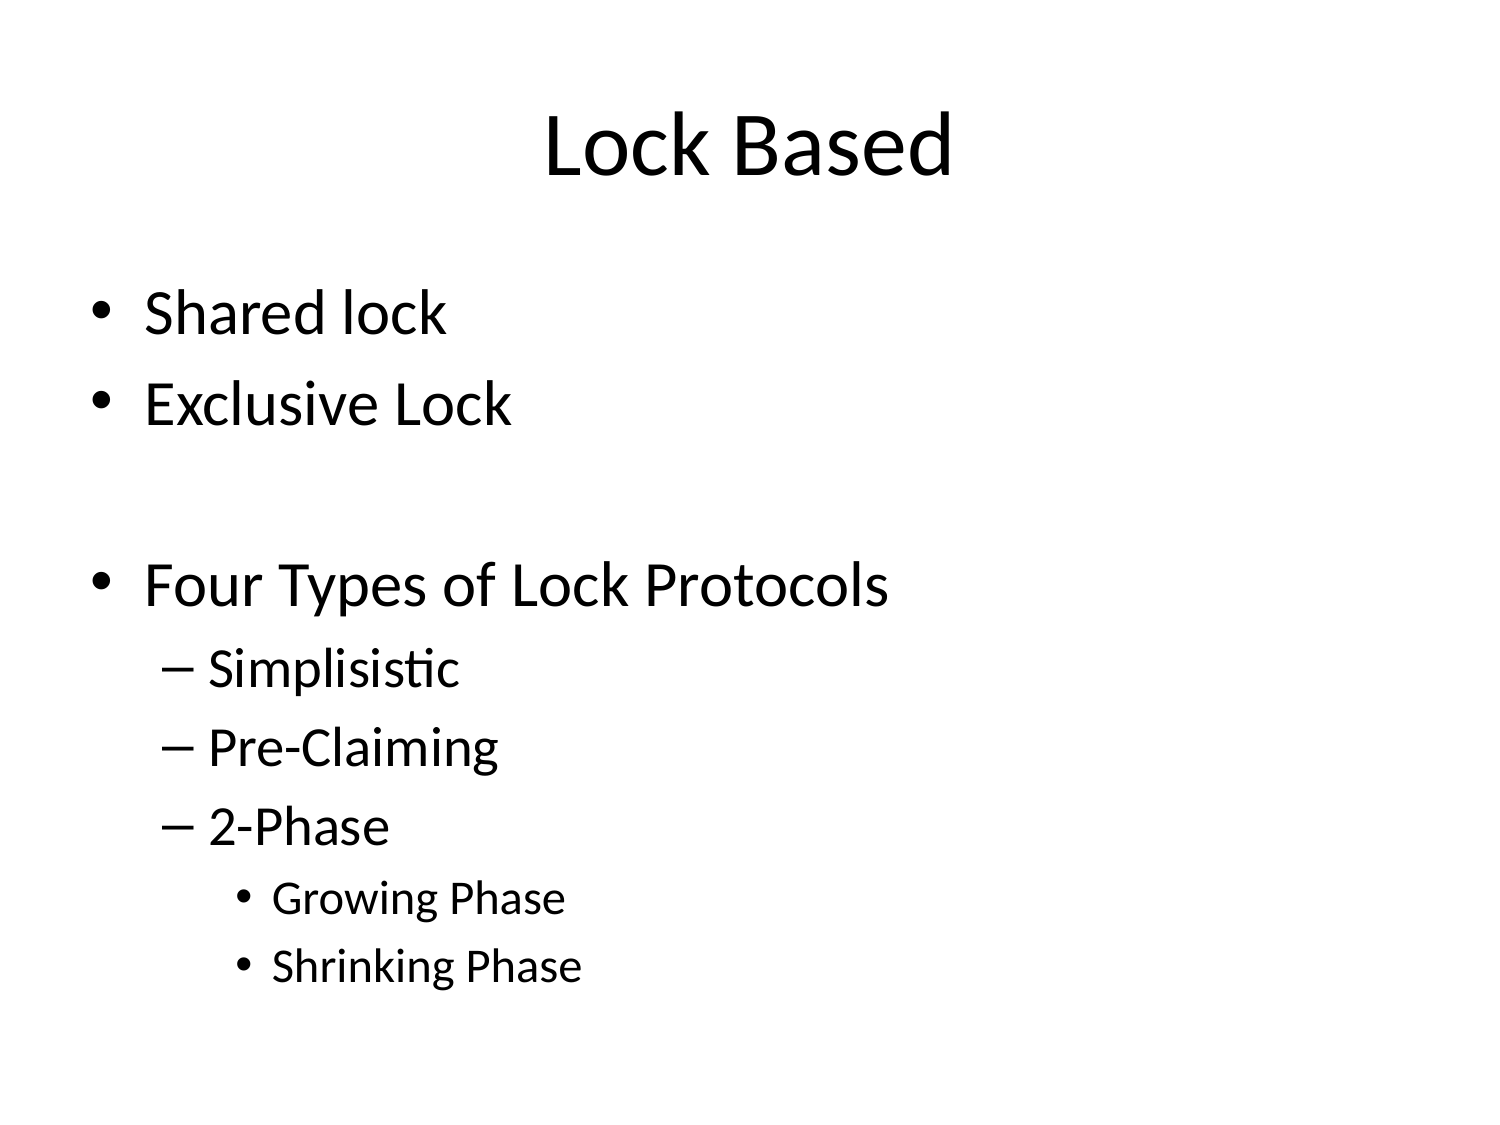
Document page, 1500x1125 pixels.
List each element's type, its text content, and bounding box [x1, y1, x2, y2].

title Lock Based [75, 45, 1425, 233]
list Shared lock Exclusive Lock Four Types of Lock Protocols Simplisistic Pre-Claiming 2-Phase Growing Phase Shrinking Phase [75, 262, 1425, 1005]
